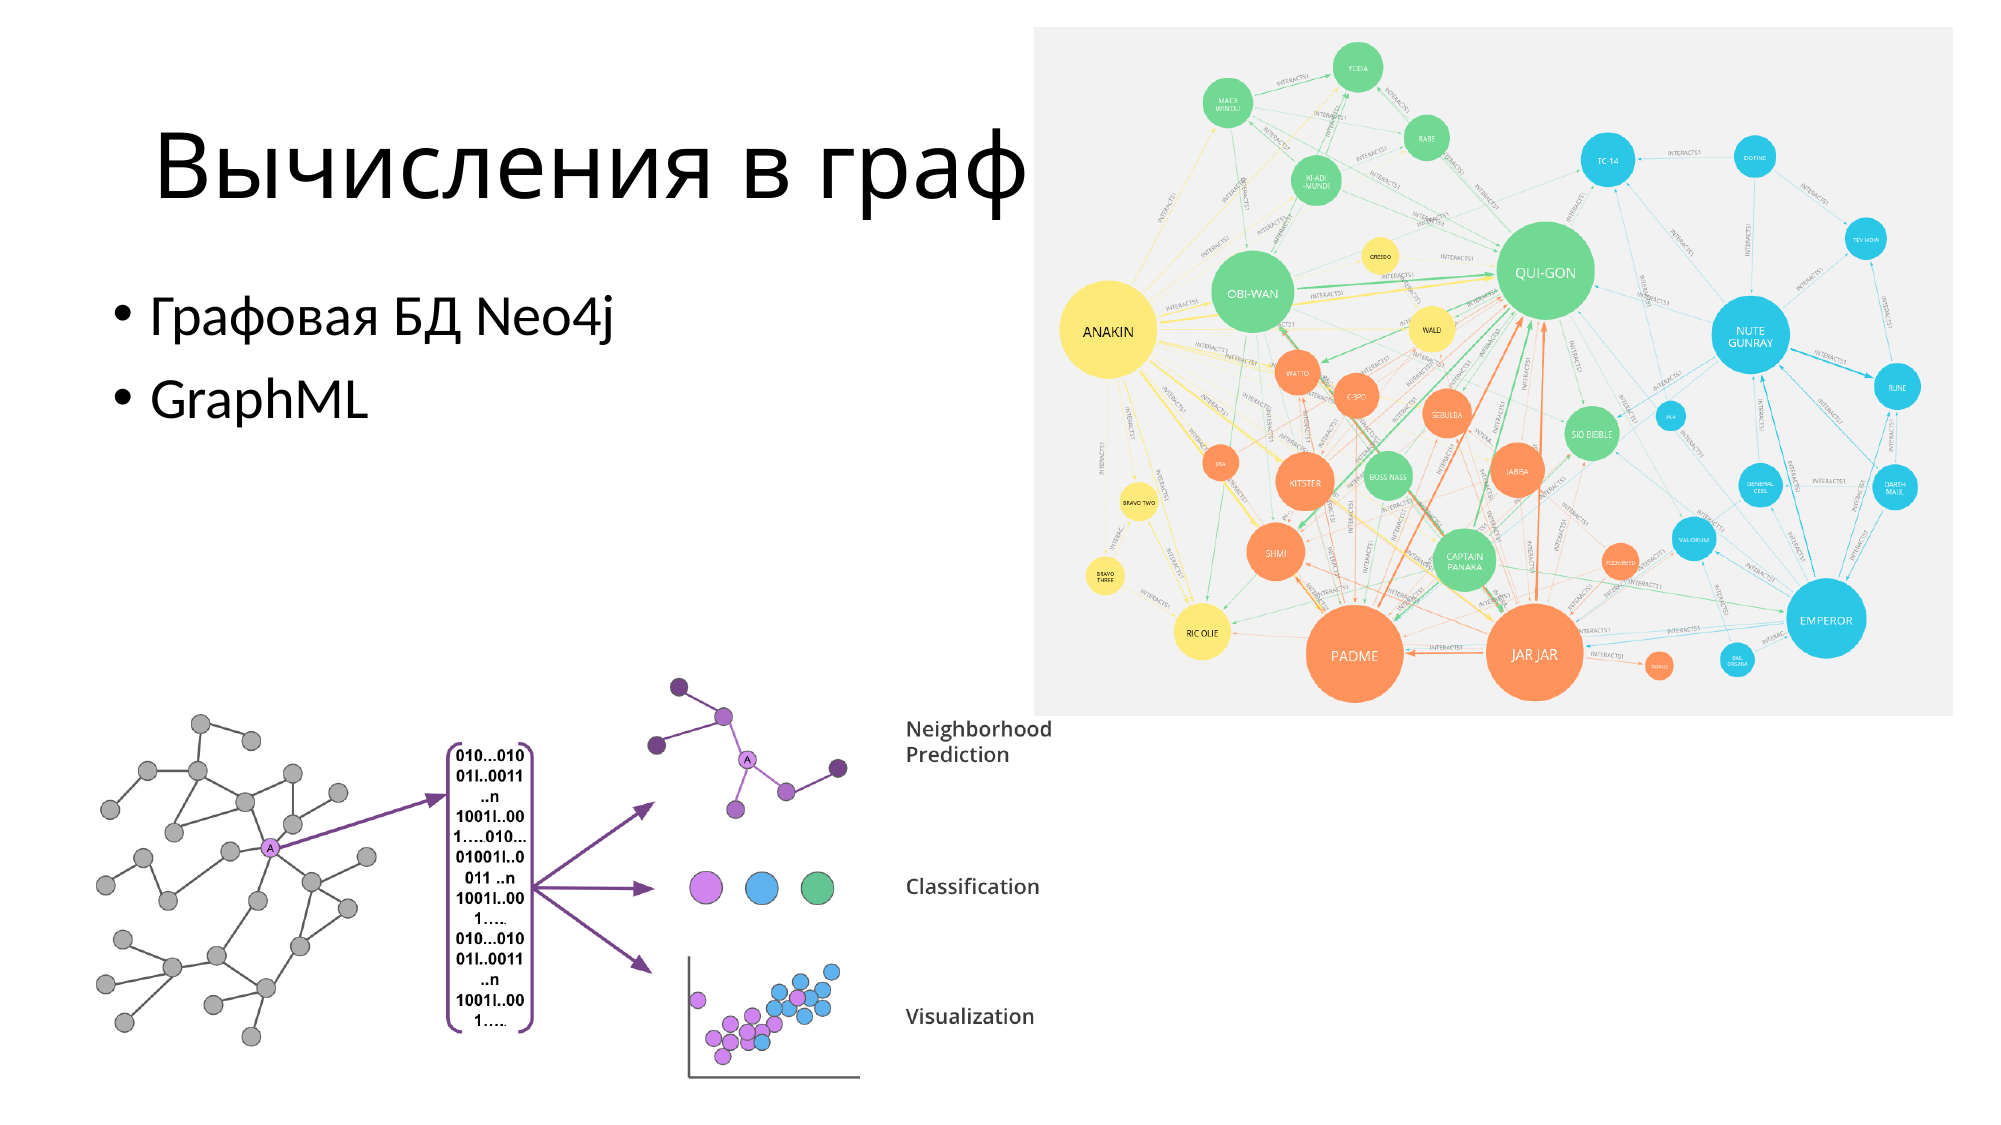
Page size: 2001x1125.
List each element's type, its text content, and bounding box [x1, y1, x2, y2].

picture [75, 27, 1953, 1091]
title Вычисления в графах [137, 59, 1034, 278]
list Графовая БД Neo4j GraphML [97, 277, 1015, 495]
